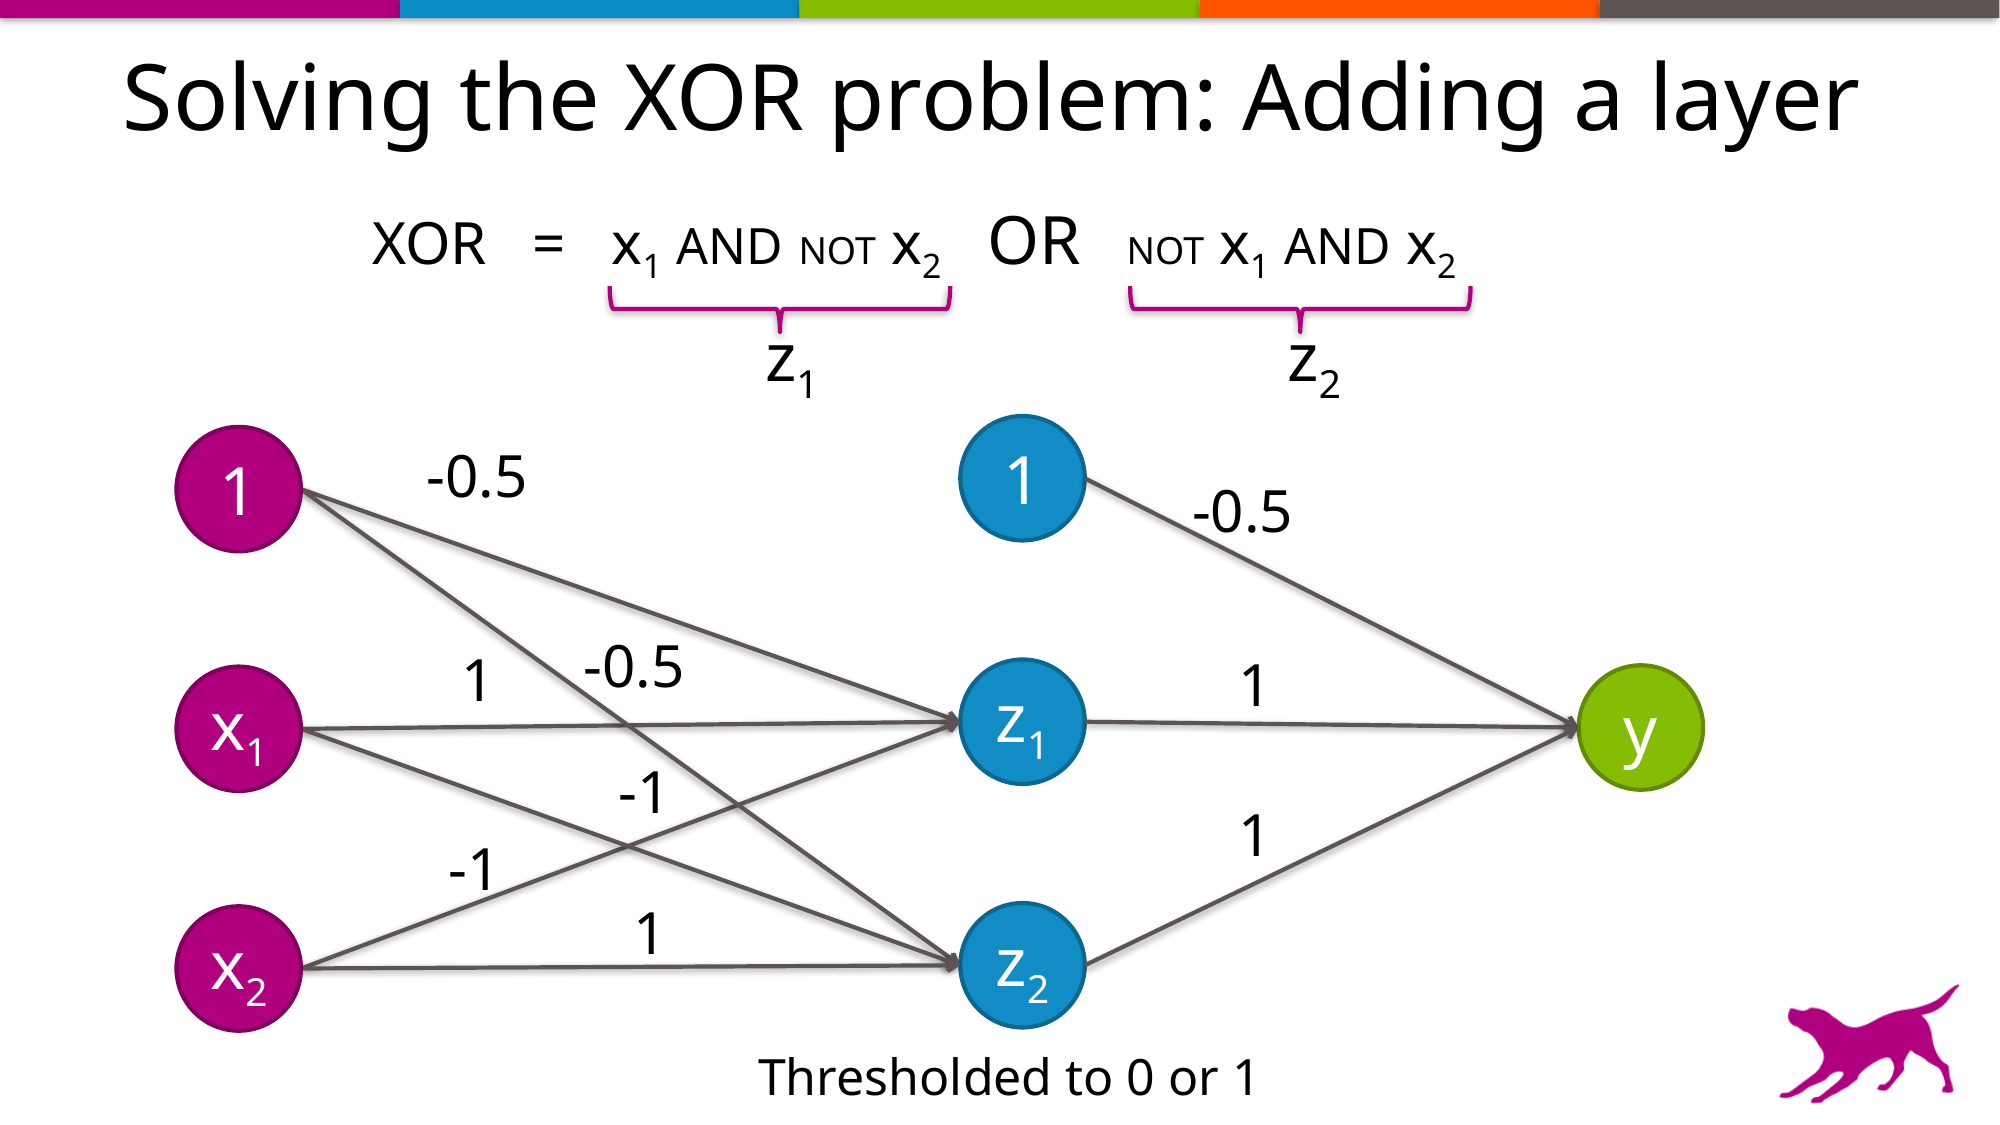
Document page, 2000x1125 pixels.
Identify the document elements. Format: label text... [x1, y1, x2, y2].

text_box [609, 285, 951, 404]
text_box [176, 426, 1704, 1031]
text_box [1129, 285, 1471, 404]
text_box XOR = x1 AND NOT x2 OR NOT x1 AND x2 [357, 190, 1472, 293]
picture [1775, 981, 1966, 1106]
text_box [960, 415, 1579, 966]
title Solving the XOR problem: Adding a layer [108, 0, 1908, 188]
text_box Thresholded to 0 or 1 [743, 1039, 1276, 1113]
